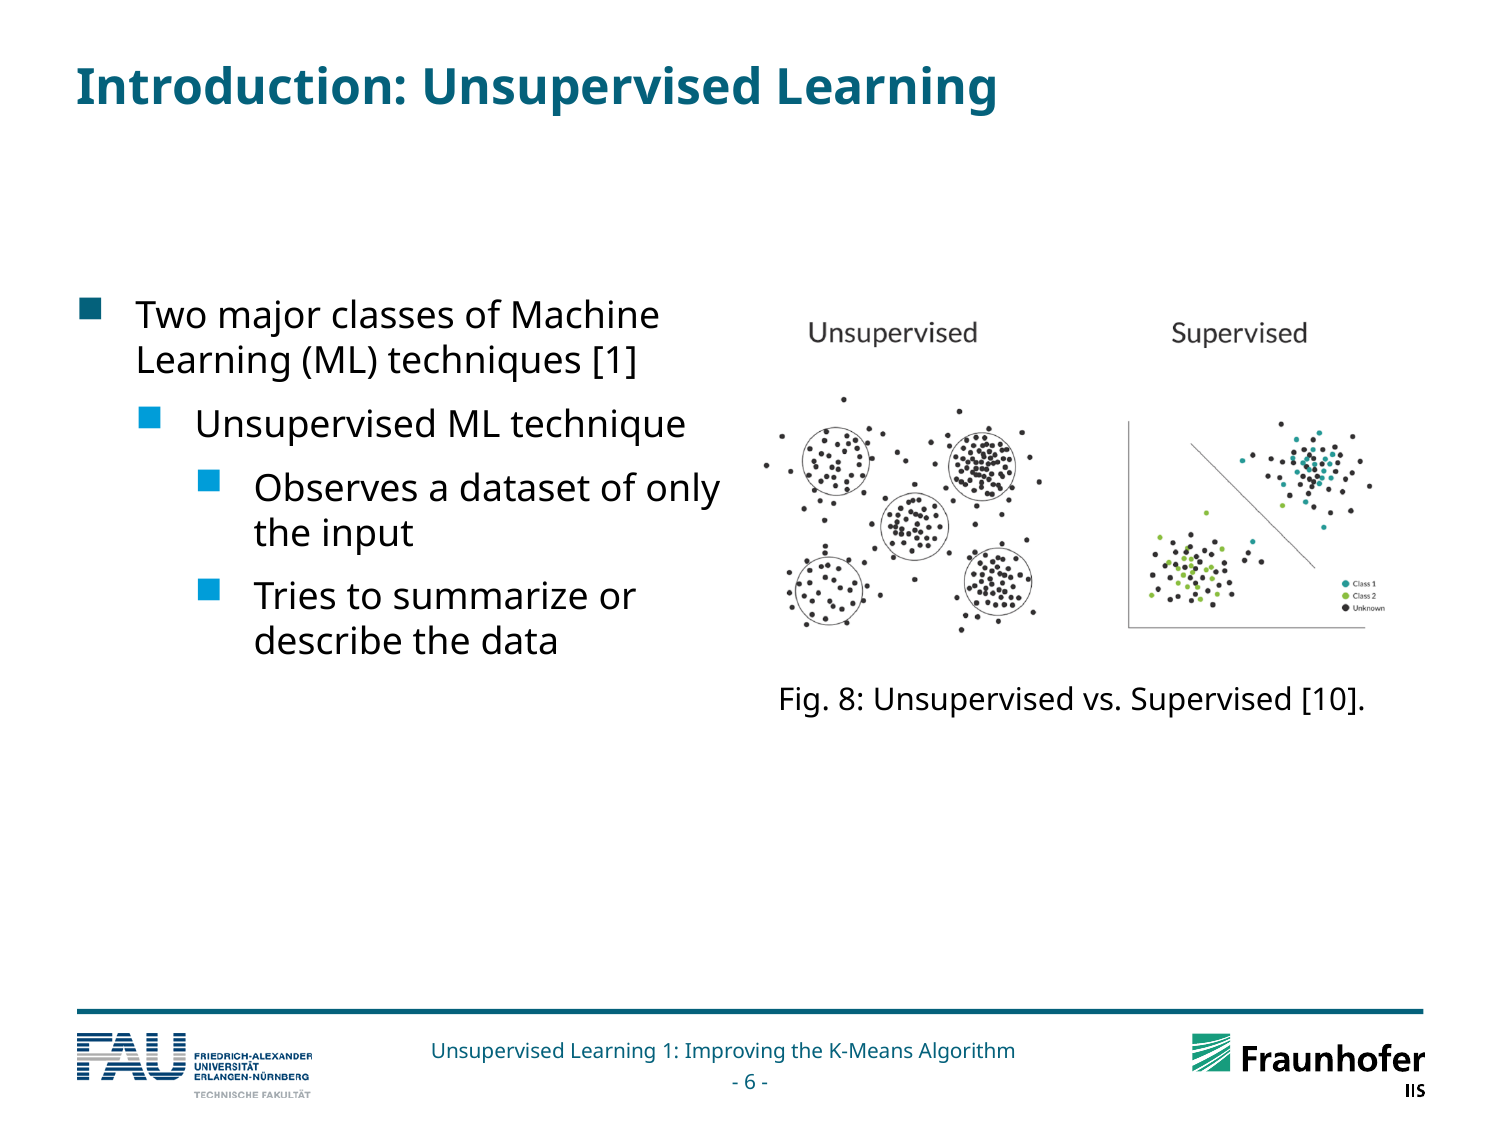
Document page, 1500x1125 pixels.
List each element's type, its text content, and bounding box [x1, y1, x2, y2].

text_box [722, 290, 1424, 725]
title Introduction: Unsupervised Learning [76, 54, 1423, 116]
picture [77, 1033, 312, 1098]
list Two major classes of Machine Learning (ML) techniques [1] Unsupervised ML technique Observes a dataset of only the input Tries to summarize or describe the data [76, 290, 723, 988]
